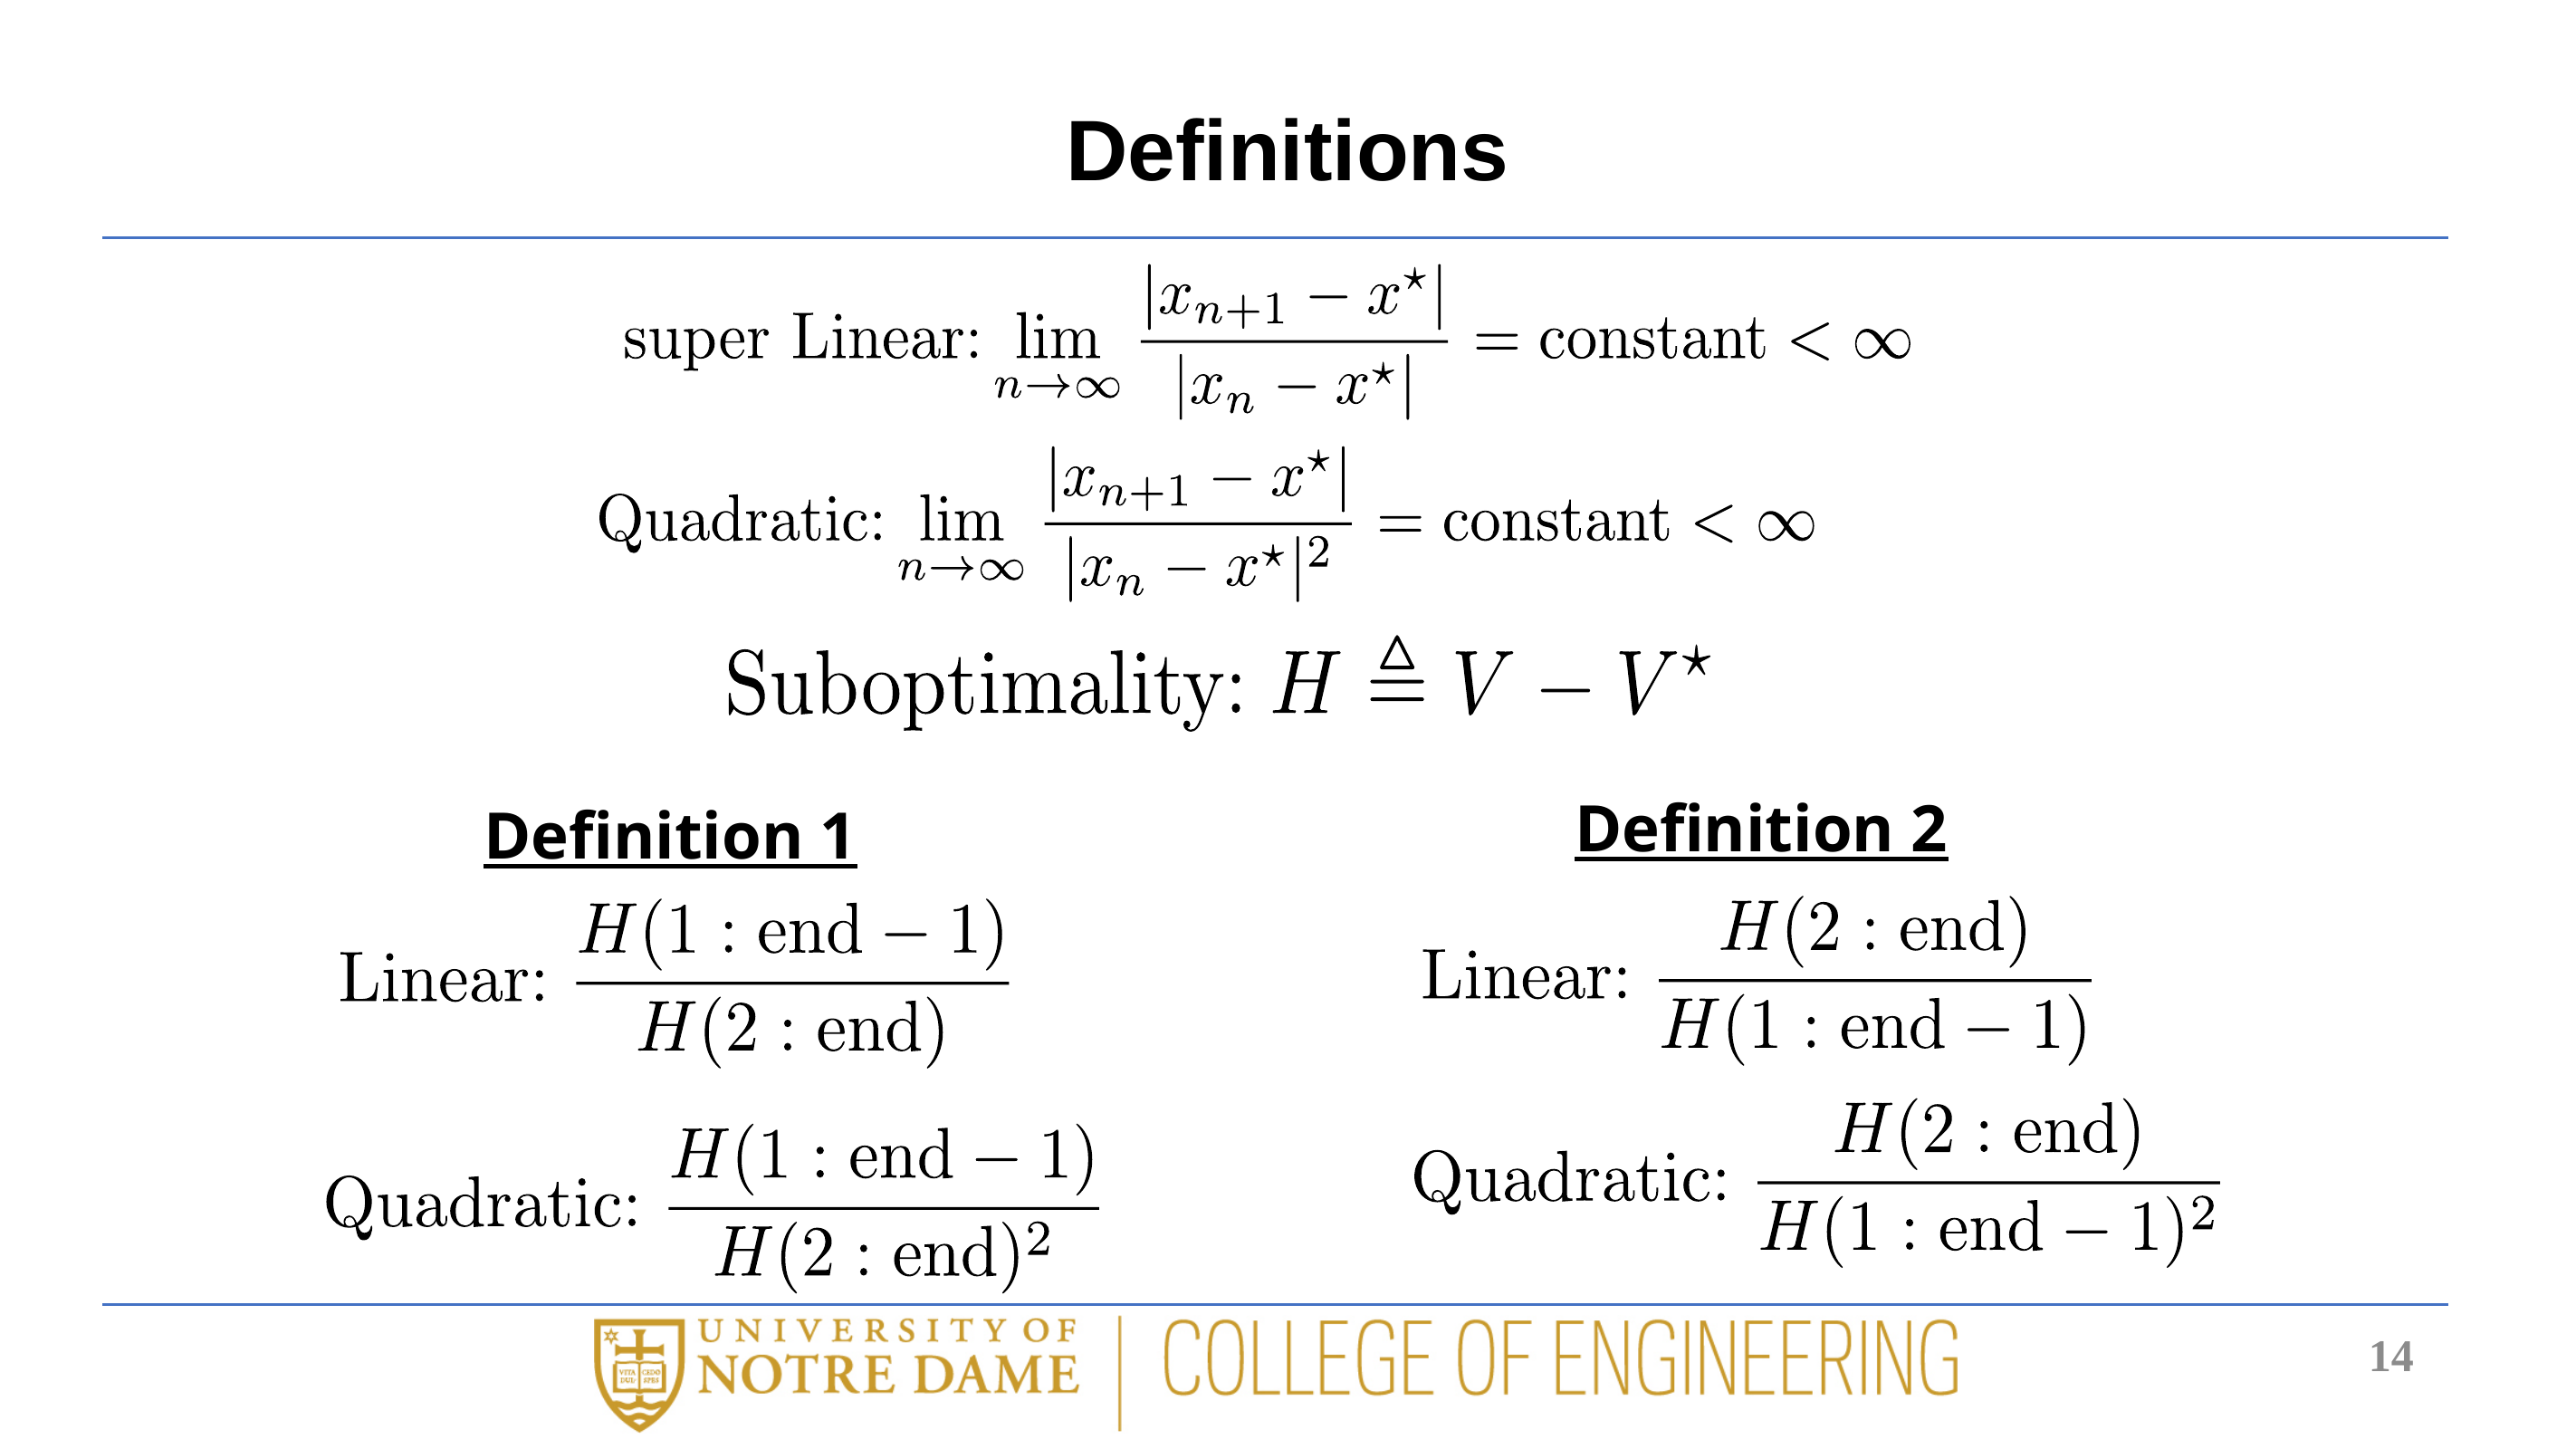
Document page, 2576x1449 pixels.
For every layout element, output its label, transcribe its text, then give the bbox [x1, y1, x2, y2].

picture [594, 1315, 1958, 1434]
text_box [1422, 896, 2092, 1066]
title Definitions [177, 81, 2399, 225]
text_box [340, 898, 1010, 1069]
slide_number 14 [1985, 1315, 2428, 1393]
text_box Definition 1 [470, 788, 926, 878]
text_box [599, 446, 1815, 602]
text_box Definition 2 [1561, 781, 2017, 872]
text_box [625, 264, 1910, 420]
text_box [728, 635, 1711, 732]
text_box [326, 1123, 1099, 1294]
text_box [1414, 1098, 2220, 1268]
